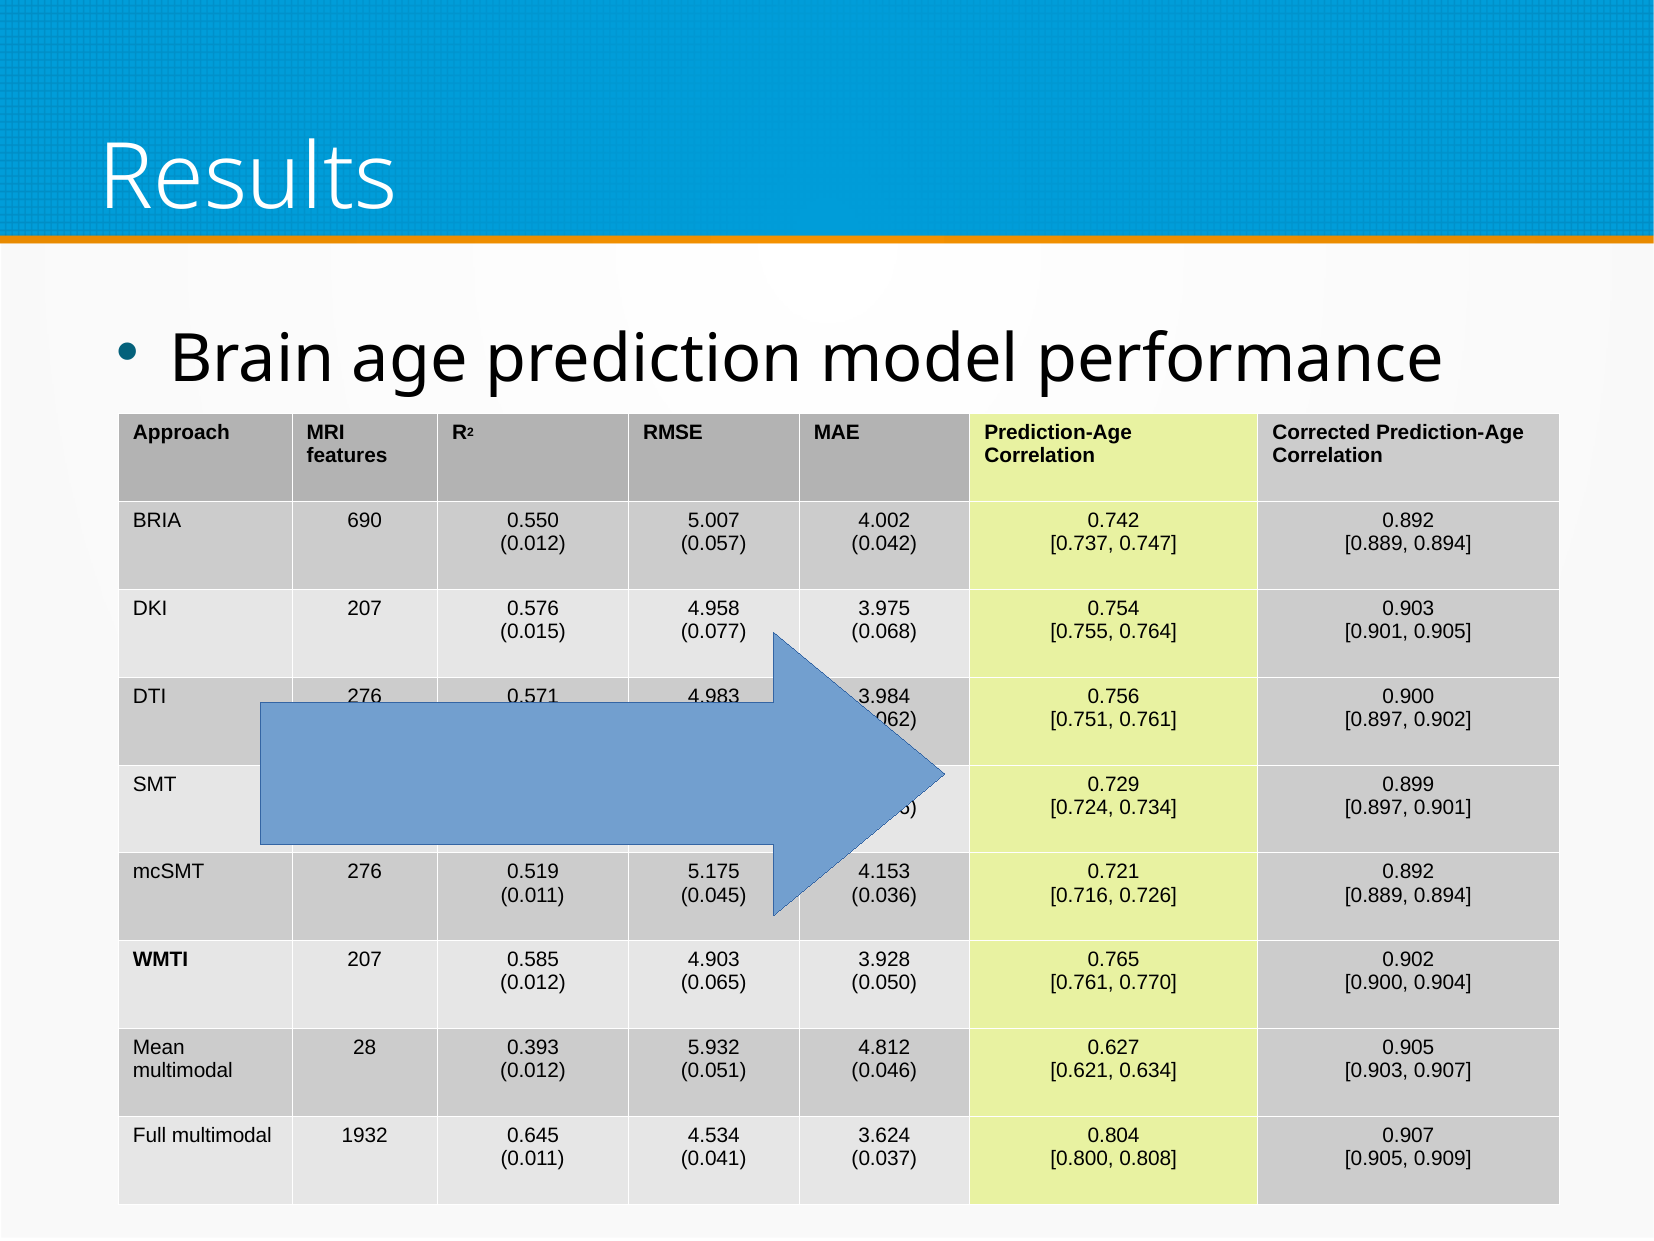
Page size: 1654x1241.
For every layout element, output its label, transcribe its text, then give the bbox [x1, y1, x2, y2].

list Brain age prediction model performance [98, 315, 1624, 414]
table_cell 0.645 (0.011) [438, 1117, 628, 1204]
table_cell 0.899 [0.897, 0.901] [1258, 766, 1559, 852]
table_cell 0.571 (0.014) [438, 678, 628, 702]
picture [0, 236, 1654, 1241]
table_cell 0.754 [0.755, 0.764] [970, 590, 1257, 677]
table_cell SMT [119, 766, 292, 852]
table_cell 5.175 (0.045) [629, 853, 799, 940]
table_cell 0.902 [0.900, 0.904] [1258, 941, 1559, 1028]
table_cell 3.975 (0.068) [800, 590, 969, 677]
table_header R2 [438, 414, 628, 501]
table_cell 0.627 [0.621, 0.634] [970, 1029, 1257, 1116]
table_header Corrected Prediction-Age Correlation [1258, 414, 1559, 501]
table_cell 276 [293, 678, 437, 702]
table_header MAE [800, 414, 969, 501]
table_cell WMTI [119, 941, 292, 1028]
table_cell 4.534 (0.041) [629, 1117, 799, 1204]
table_cell BRIA [119, 502, 292, 589]
table_cell 276 [293, 845, 437, 852]
table_cell Mean multimodal [119, 1029, 292, 1116]
table_cell 4.812 (0.046) [800, 1029, 969, 1116]
table_cell 0.531 (0.010) [438, 845, 628, 852]
table_cell 0.900 [0.897, 0.902] [1258, 678, 1559, 765]
table_cell 4.153 (0.036) [800, 853, 969, 940]
table_cell 0.742 [0.737, 0.747] [970, 502, 1257, 589]
table_cell 0.892 [0.889, 0.894] [1258, 853, 1559, 940]
table_cell 0.585 (0.012) [438, 941, 628, 1028]
table_cell 3.928 (0.050) [800, 941, 969, 1028]
table_cell 0.550 (0.012) [438, 502, 628, 589]
table_cell 0.907 [0.905, 0.909] [1258, 1117, 1559, 1204]
table_cell mcSMT [119, 853, 292, 940]
title Results [98, 19, 1654, 227]
table_header RMSE [629, 414, 799, 501]
table_cell 4.183 (0.036) [852, 766, 969, 852]
table_cell Full multimodal [119, 1117, 292, 1204]
table_header Prediction-Age Correlation [970, 414, 1257, 501]
table_cell 4.903 (0.065) [629, 941, 799, 1028]
table_cell 28 [293, 1029, 437, 1116]
table_cell 0.729 [0.724, 0.734] [970, 766, 1257, 852]
table_cell 1932 [293, 1117, 437, 1204]
table_cell 0.519 (0.011) [438, 853, 628, 940]
table_header MRI features [293, 414, 437, 501]
table_cell 5.007 (0.057) [629, 502, 799, 589]
table_cell 0.765 [0.761, 0.770] [970, 941, 1257, 1028]
table_cell 0.892 [0.889, 0.894] [1258, 502, 1559, 589]
table_cell 5.214 (0.053) [629, 845, 773, 852]
table_cell DKI [119, 590, 292, 677]
table_cell 3.624 (0.037) [800, 1117, 969, 1204]
table_cell 3.984 (0.062) [831, 678, 969, 765]
table_cell DTI [119, 678, 292, 765]
table_cell 5.932 (0.051) [629, 1029, 799, 1116]
text_box [260, 632, 945, 916]
table_cell 0.576 (0.015) [438, 590, 628, 677]
table_cell 0.903 [0.901, 0.905] [1258, 590, 1559, 677]
table_cell 207 [293, 590, 437, 677]
table_cell 4.983 (0.072) [629, 678, 773, 702]
table_cell 207 [293, 941, 437, 1028]
table_cell 0.905 [0.903, 0.907] [1258, 1029, 1559, 1116]
table_cell 690 [293, 502, 437, 589]
table_cell 0.756 [0.751, 0.761] [970, 678, 1257, 765]
table_cell 0.393 (0.012) [438, 1029, 628, 1116]
table_cell 4.002 (0.042) [800, 502, 969, 589]
table_cell 276 [293, 853, 437, 940]
table_cell 4.958 (0.077) [629, 590, 799, 677]
table_header Approach [119, 414, 292, 501]
table_cell 0.804 [0.800, 0.808] [970, 1117, 1257, 1204]
table_cell 0.721 [0.716, 0.726] [970, 853, 1257, 940]
